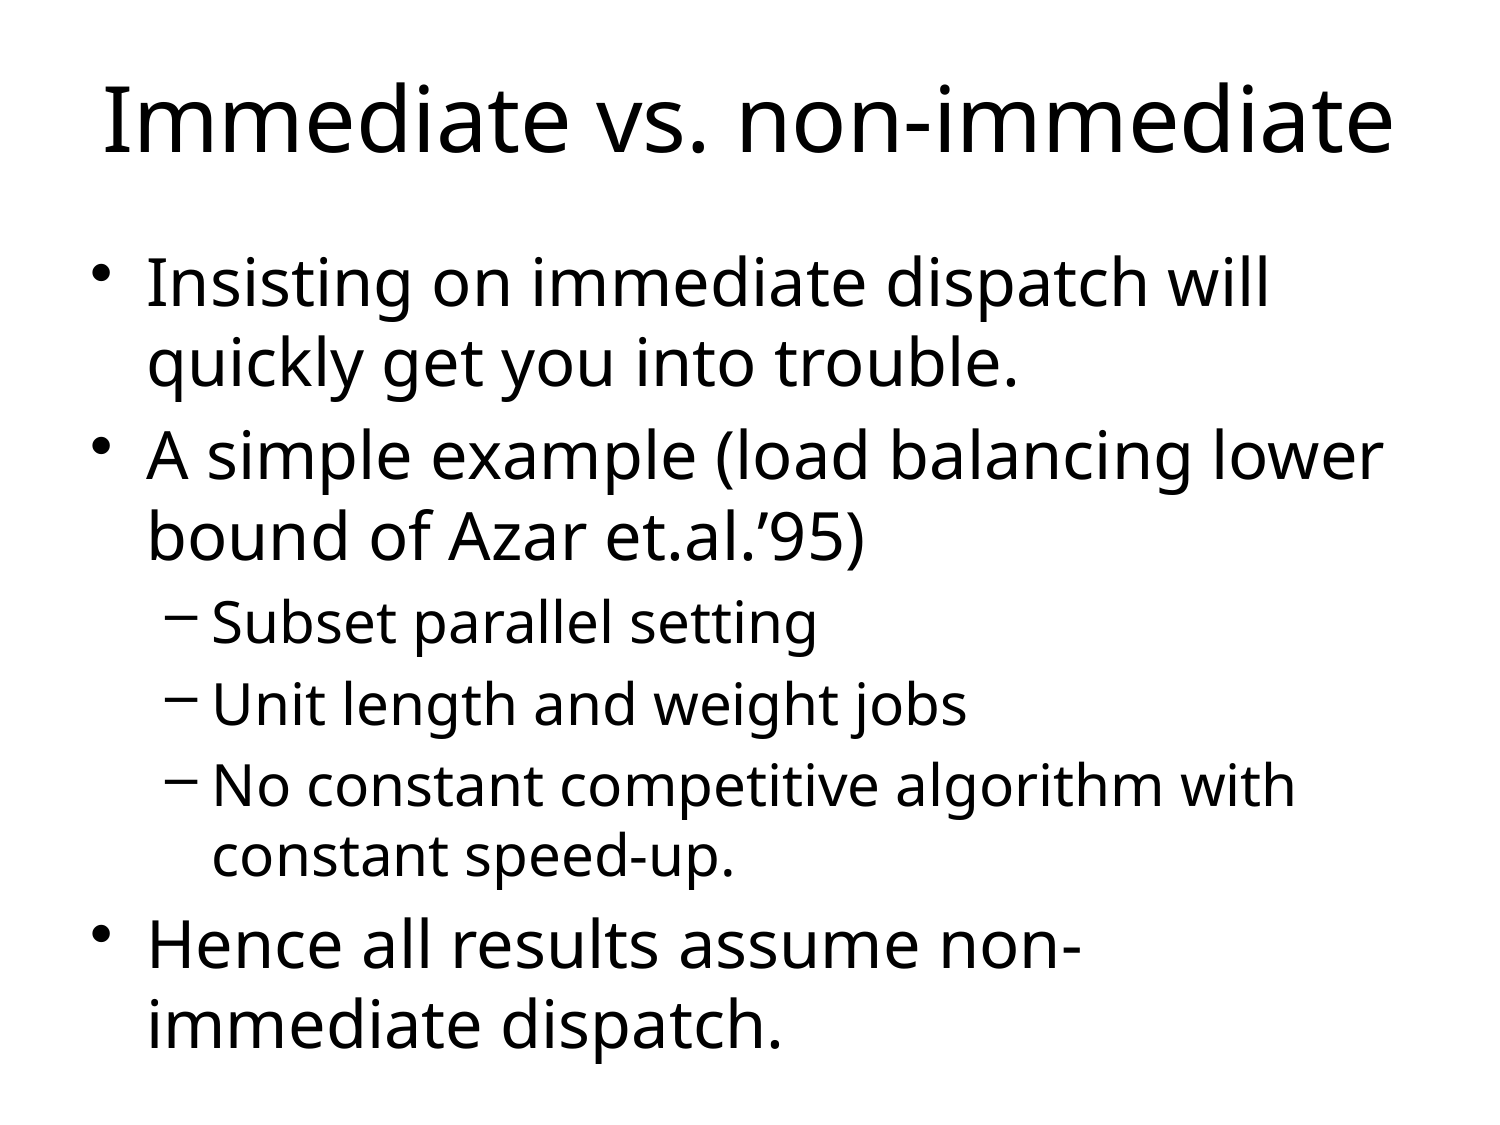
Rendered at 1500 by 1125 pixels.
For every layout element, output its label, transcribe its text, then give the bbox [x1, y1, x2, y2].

title Immediate vs. non-immediate [74, 44, 1426, 188]
list Insisting on immediate dispatch will quickly get you into trouble. A simple example (load balancing lower bound of Azar et.al.’95) Subset parallel setting Unit length and weight jobs No constant competitive algorithm with constant speed-up. Hence all results assume non-immediate dispatch. [74, 232, 1426, 1063]
